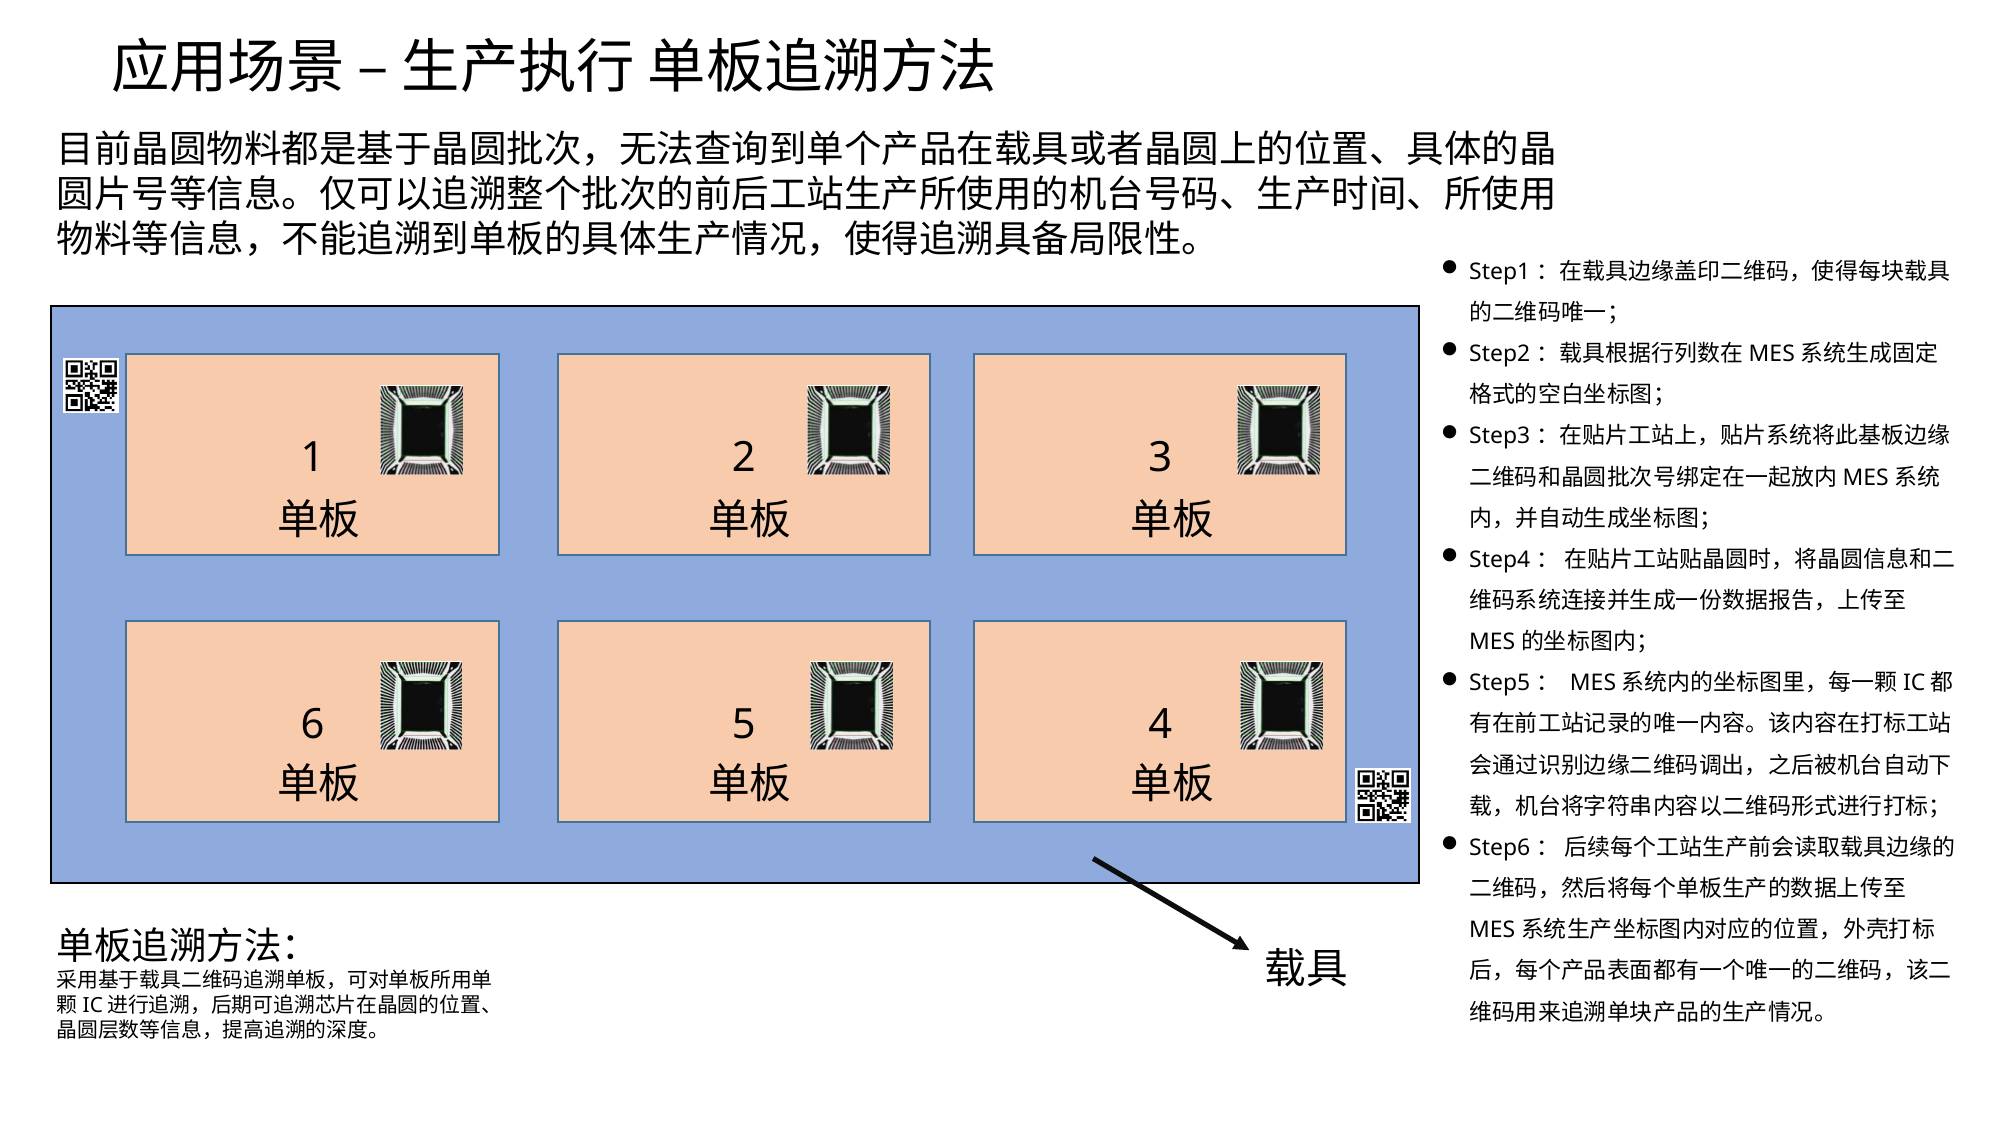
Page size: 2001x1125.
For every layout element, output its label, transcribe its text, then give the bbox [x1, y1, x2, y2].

picture [1237, 385, 1320, 475]
text_box 目前晶圆物料都是基于晶圆批次，无法查询到单个产品在载具或者晶圆上的位置、具体的晶圆片号等信息。仅可以追溯整个批次的前后工站生产所使用的机台号码、生产时间、所使用物料等信息，不能追溯到单板的具体生产情况，使得追溯具备局限性。 [42, 117, 1579, 268]
title 应用场景 – 生产执行 单板追溯方法 [96, 30, 1945, 135]
text_box Step1：在载具边缘盖印二维码，使得每块载具的二维码唯一； Step2：载具根据行列数在MES系统生成固定格式的空白坐标图； Step3：在贴片工站上，贴片系统将此基板边缘二维码和晶圆批次号绑定在一起放内MES系统内，并自动生成坐标图； Step4： 在贴片工站贴晶圆时，将晶圆信息和二维码系统连接并生成一份数据报告，上传至MES的坐标图内； Step5： MES系统内的坐标图里，每一颗IC都有在前工站记录的唯一内容。该内容在打标工站会通过识别边缘二维码调出，之后被机台自动下载，机台将字符串内容以二维码形式进行打标； Step6： 后续每个工站生产前会读取载具边缘的二维码，然后将每个单板生产的数据上传至MES系统生产坐标图内对应的位置，外壳打标后，每个产品表面都有一个唯一的二维码，该二维码用来追溯单块产品的生产情况。 [1426, 235, 1973, 1032]
picture [810, 661, 893, 750]
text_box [50, 306, 1420, 884]
picture [807, 385, 890, 475]
picture [1240, 661, 1323, 750]
text_box 载具 [1249, 934, 1364, 999]
picture [380, 385, 463, 475]
text_box 单板追溯方法： 采用基于载具二维码追溯单板，可对单板所用单颗IC进行追溯，后期可追溯芯片在晶圆的位置、晶圆层数等信息，提高追溯的深度。 [42, 914, 519, 1050]
picture [379, 661, 462, 750]
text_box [1093, 858, 1250, 951]
